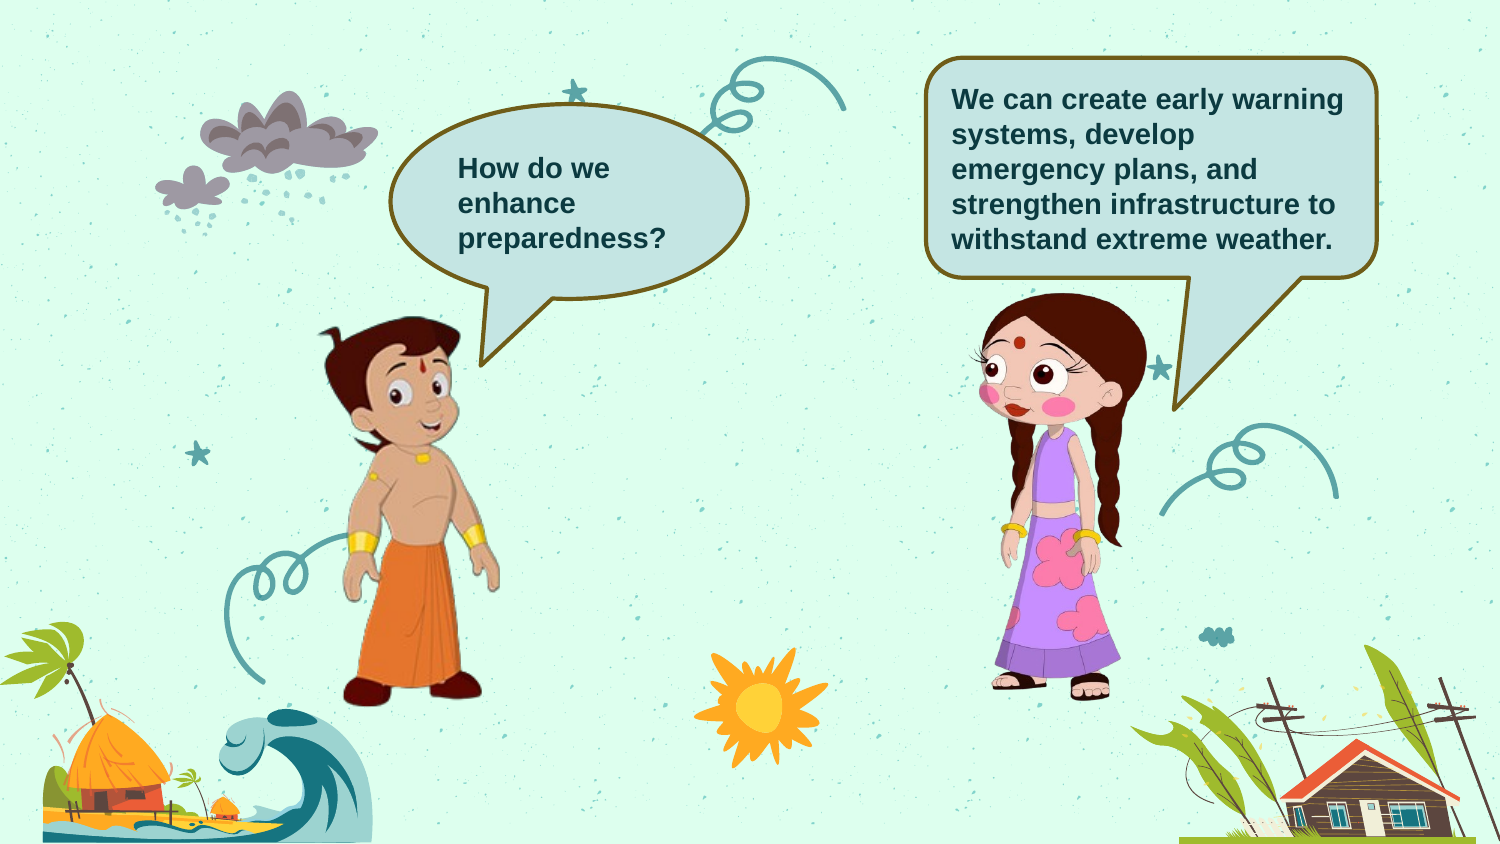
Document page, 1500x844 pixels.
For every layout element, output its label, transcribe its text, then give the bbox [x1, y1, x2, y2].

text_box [147, 62, 400, 232]
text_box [0, 621, 380, 843]
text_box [1178, 87, 1351, 275]
text_box How do we enhance preparedness? [400, 101, 750, 298]
picture [943, 282, 1171, 711]
text_box We can create early warning systems, develop emergency plans, and strengthen infrastructure to withstand extreme weather. [923, 55, 1379, 280]
picture [196, 300, 617, 717]
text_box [1129, 644, 1500, 844]
text_box We can create early warning systems, develop emergency plans, and strengthen infrastructure to withstand extreme weather. [1175, 283, 1300, 412]
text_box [666, 647, 834, 769]
